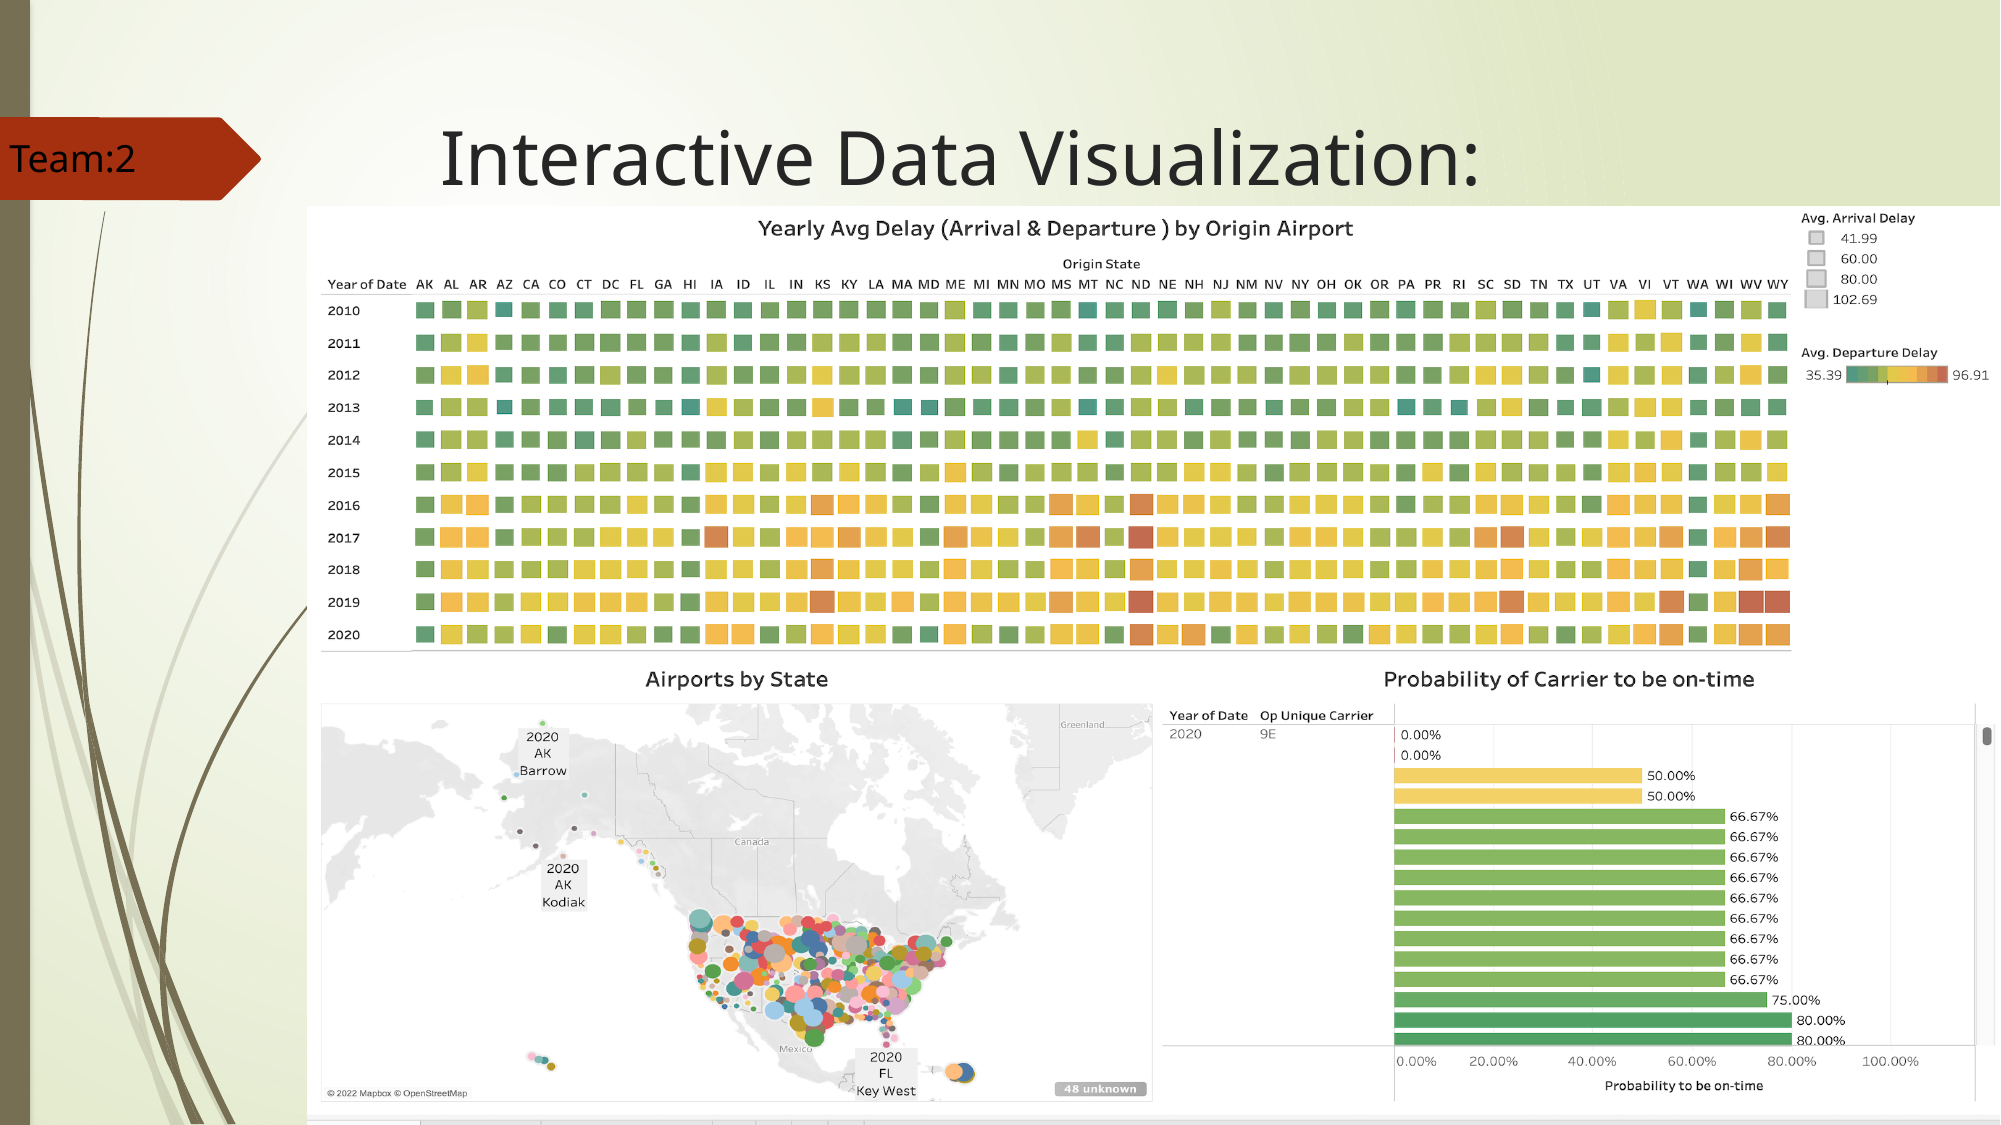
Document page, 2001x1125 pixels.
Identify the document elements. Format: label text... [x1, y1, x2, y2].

text_box Team:2 [0, 127, 334, 188]
picture [307, 206, 2000, 1125]
title Interactive Data Visualization: [425, 102, 1888, 206]
